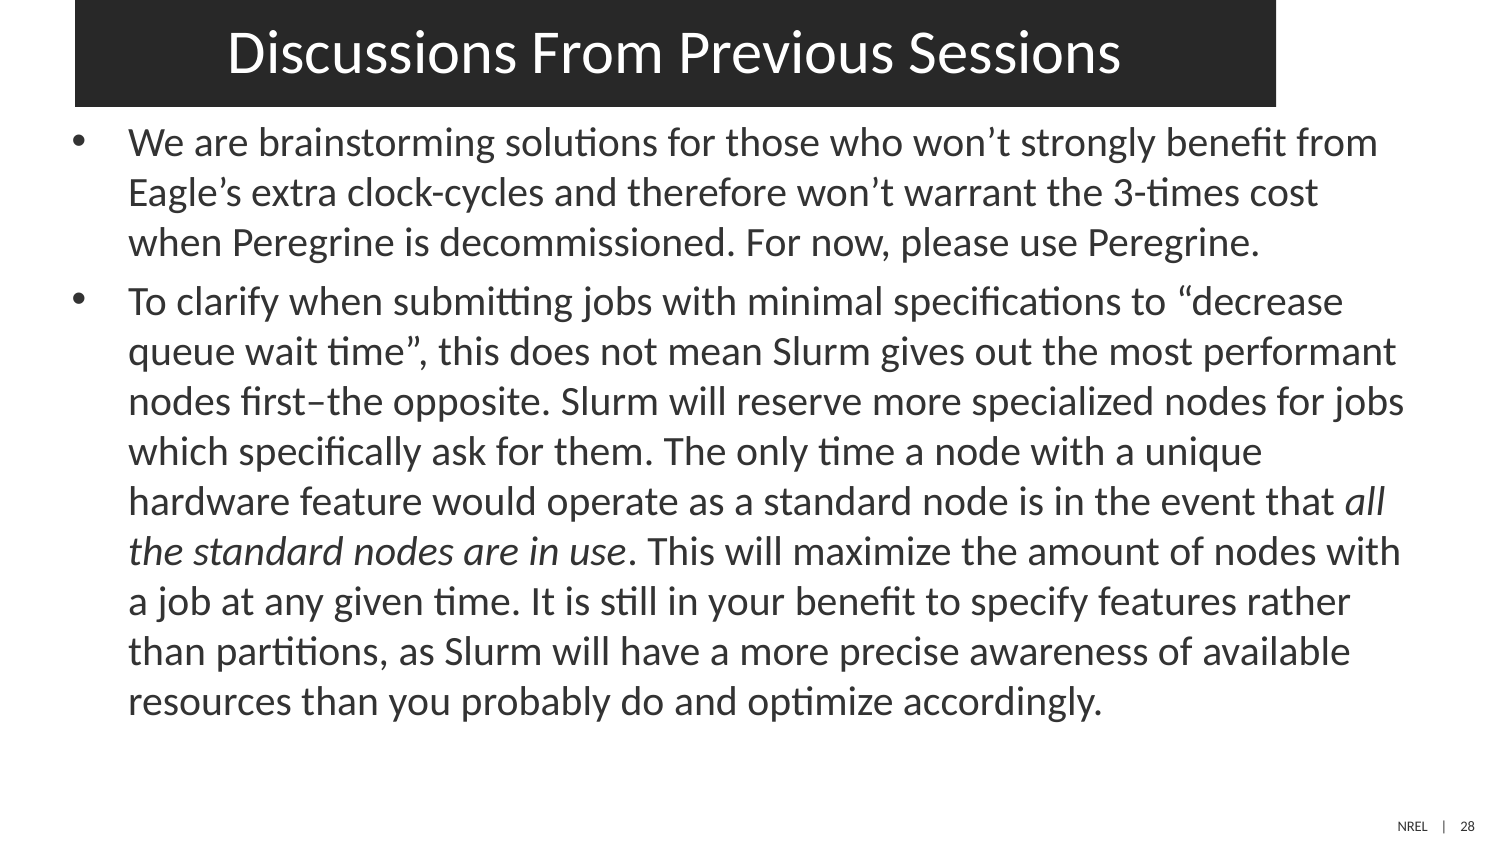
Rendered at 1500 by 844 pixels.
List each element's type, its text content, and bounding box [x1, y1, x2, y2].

list We are brainstorming solutions for those who won’t strongly benefit from Eagle’s extra clock-cycles and therefore won’t warrant the 3-times cost when Peregrine is decommissioned. For now, please use Peregrine. To clarify when submitting jobs with minimal specifications to “decrease queue wait time”, this does not mean Slurm gives out the most performant nodes first–the opposite. Slurm will reserve more specialized nodes for jobs which specifically ask for them. The only time a node with a unique hardware feature would operate as a standard node is in the event that all the standard nodes are in use. This will maximize the amount of nodes with a job at any given time. It is still in your benefit to specify features rather than partitions, as Slurm will have a more precise awareness of available resources than you probably do and optimize accordingly. [56, 107, 1426, 746]
title Discussions From Previous Sessions [75, 0, 1277, 107]
